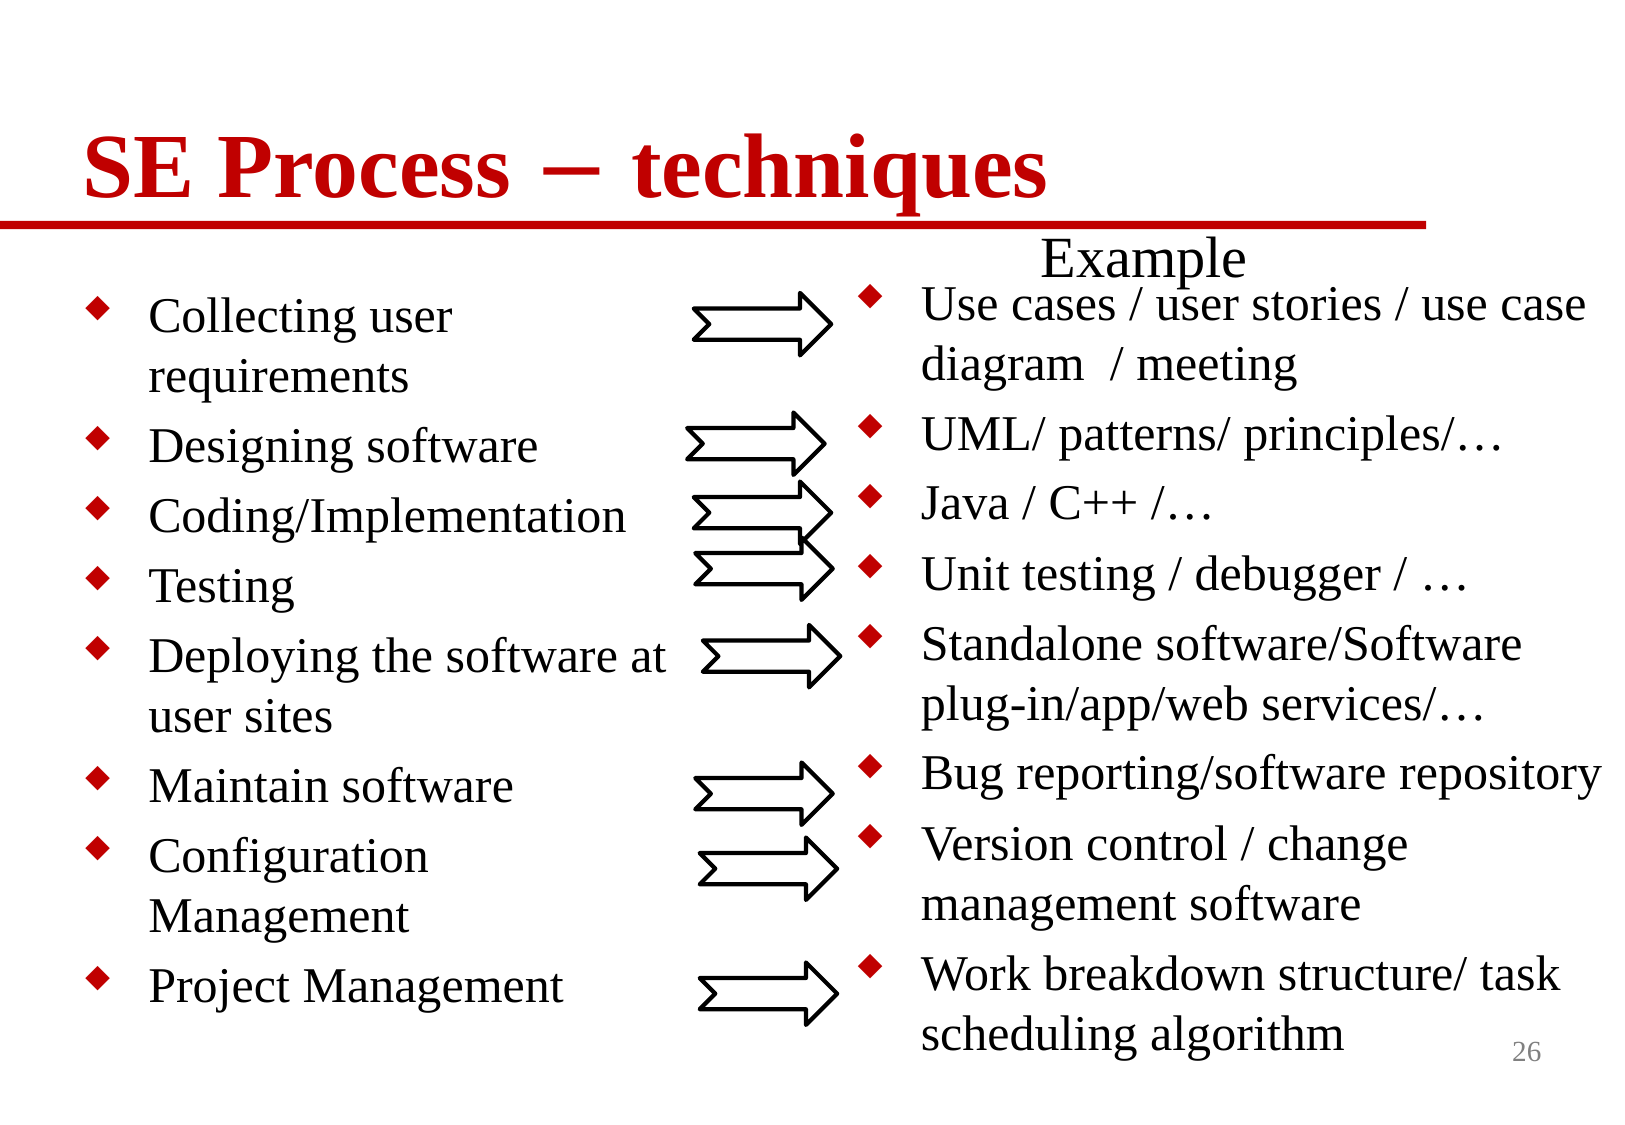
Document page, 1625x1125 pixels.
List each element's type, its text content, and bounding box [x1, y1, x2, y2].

text_box [691, 290, 834, 358]
title SE Process  techniques [67, 43, 1550, 225]
text_box [691, 479, 834, 546]
text_box [693, 760, 835, 827]
text_box [685, 410, 827, 477]
text_box Example [1026, 211, 1263, 297]
text_box [693, 535, 835, 602]
slide_number 26 [1218, 1012, 1557, 1088]
list Collecting user requirements Designing software Coding/Implementation Testing Deploying the software at user sites Maintain software Configuration Management Project Management [67, 275, 713, 1088]
list Use cases / user stories / use case diagram / meeting UML/ patterns/ principles/… Java / C++ /… Unit testing / debugger / … Standalone software/Software plug-in/app/web services/… Bug reporting/software repository Version control / change management software Work breakdown structure/ task scheduling algorithm [840, 262, 1625, 1075]
text_box [700, 622, 843, 690]
text_box [697, 960, 840, 1027]
text_box [697, 835, 840, 902]
